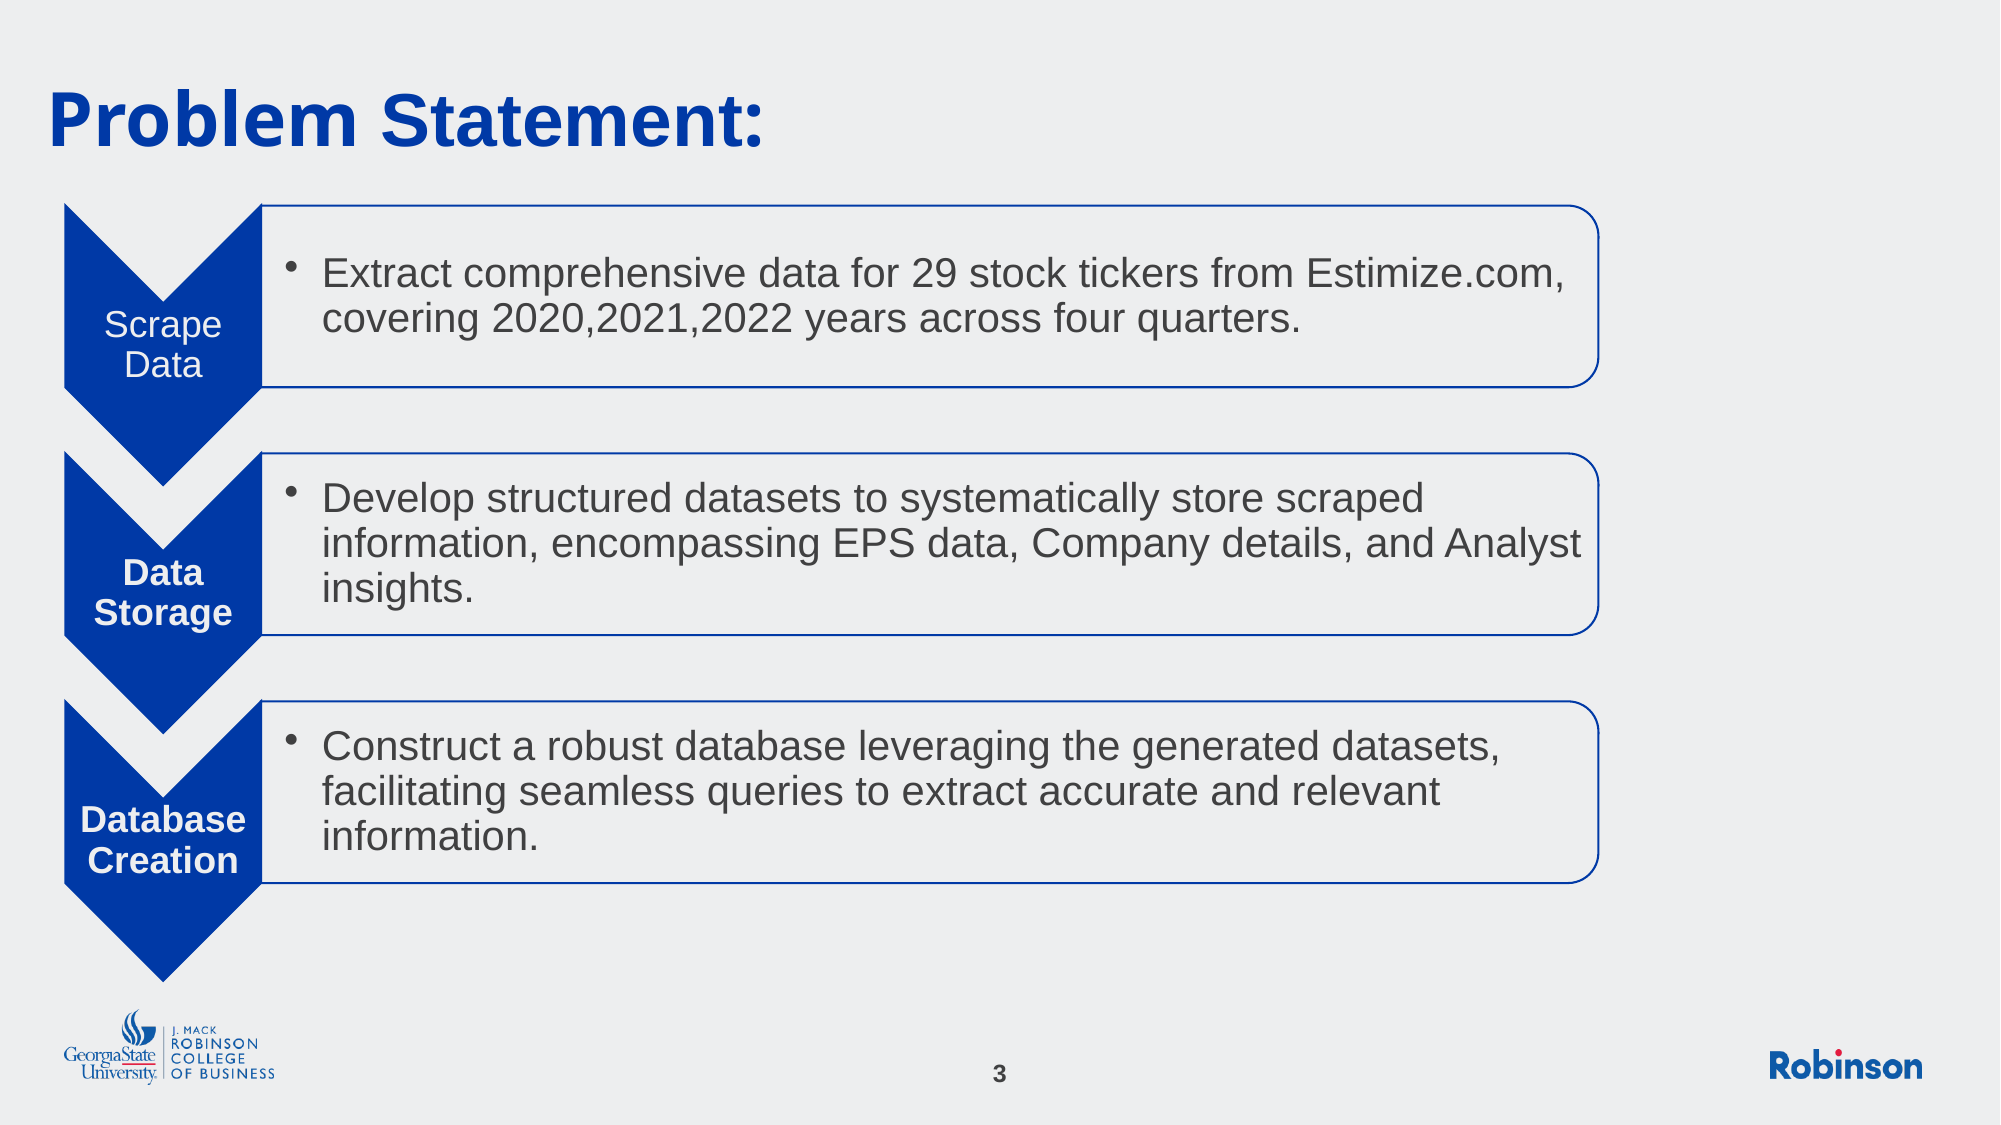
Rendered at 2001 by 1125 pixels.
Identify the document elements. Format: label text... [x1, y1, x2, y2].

picture [64, 1009, 274, 1085]
picture [1770, 1049, 1922, 1079]
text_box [65, 205, 1599, 982]
slide_number 3 [774, 1042, 1225, 1103]
title Problem Statement: [46, 0, 1922, 163]
